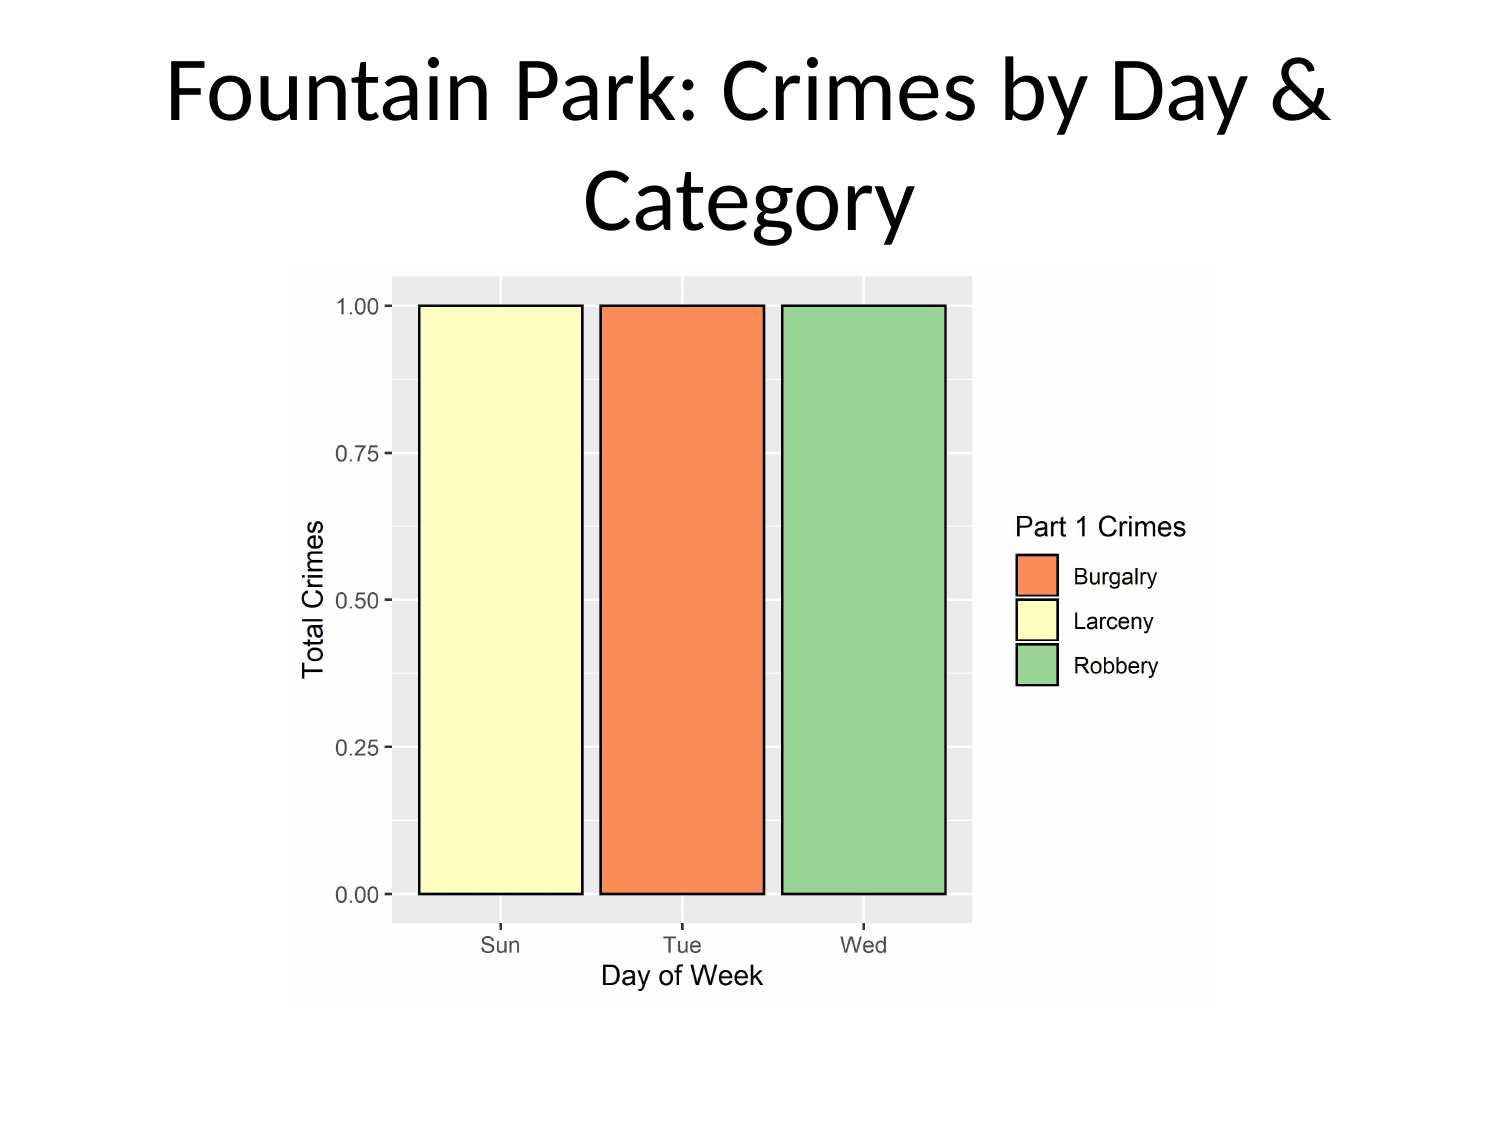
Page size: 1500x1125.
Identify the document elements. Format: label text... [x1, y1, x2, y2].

title Fountain Park: Crimes by Day & Category [75, 45, 1425, 233]
picture [287, 262, 1215, 1005]
